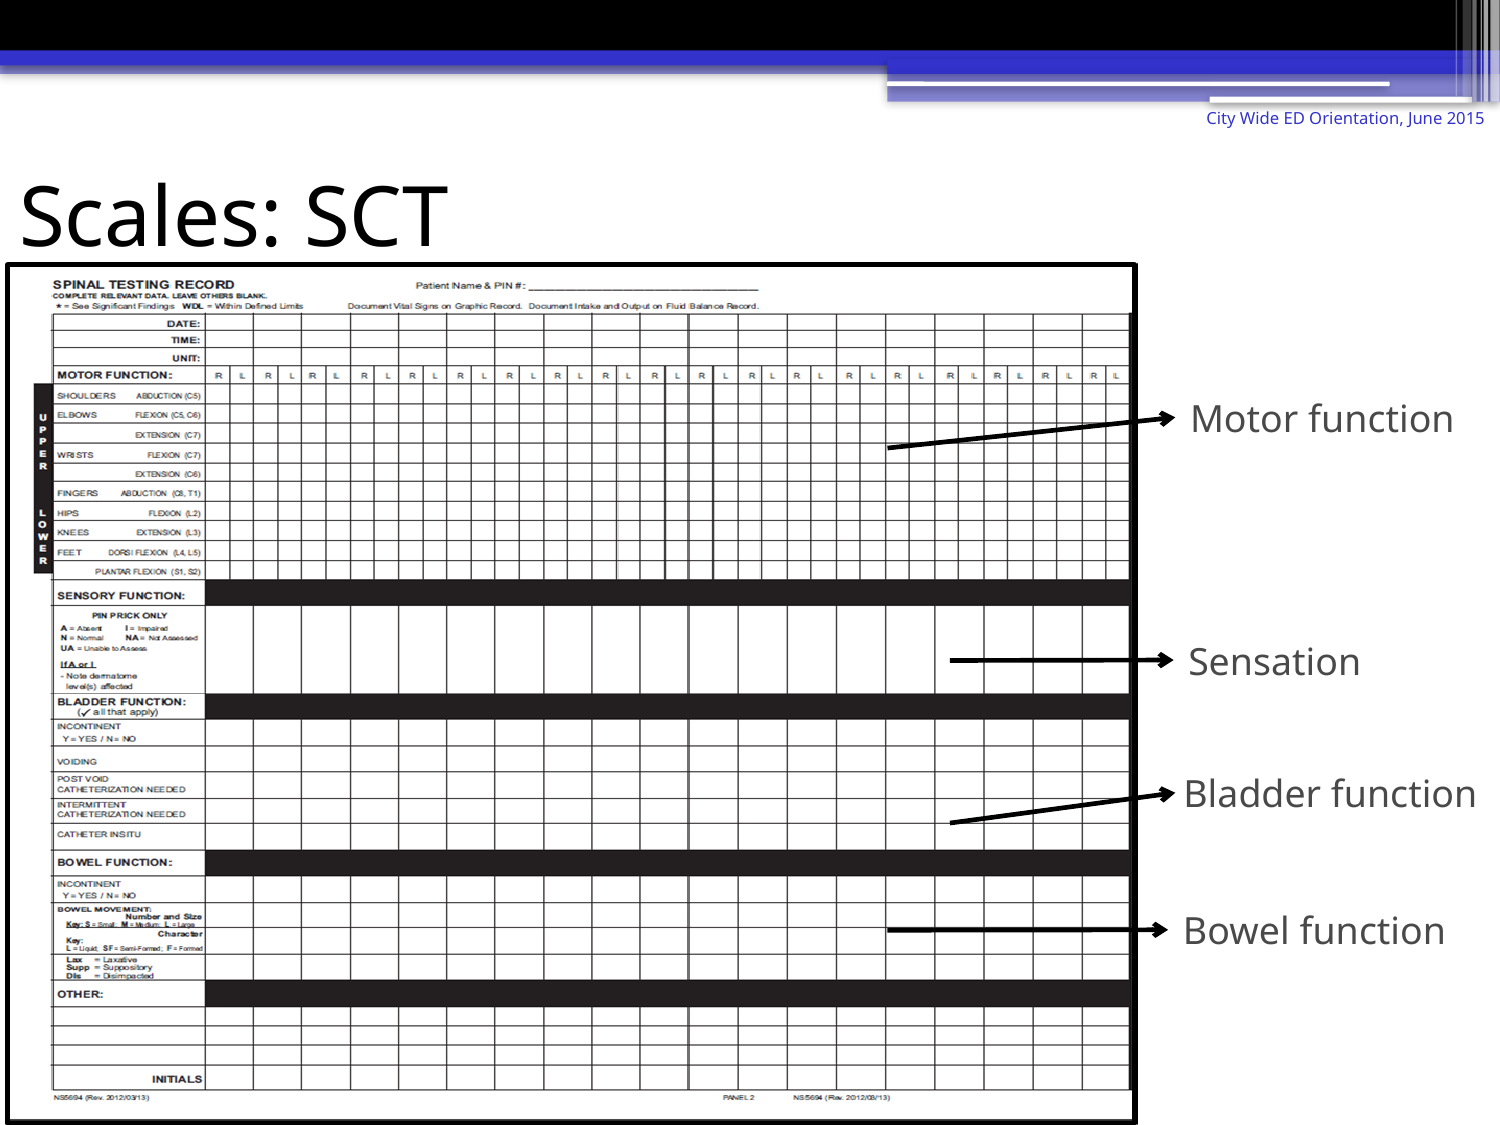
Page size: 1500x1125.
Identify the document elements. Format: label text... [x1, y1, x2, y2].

text_box Bowel function [1168, 899, 1462, 960]
title Scales: SCT [4, 125, 1355, 301]
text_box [949, 792, 1176, 824]
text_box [887, 417, 1176, 449]
text_box Bladder function [1168, 762, 1493, 823]
picture [5, 262, 1138, 1125]
footer City Wide ED Orientation, June 2015 [862, 100, 1500, 176]
text_box Motor function [1175, 387, 1500, 448]
text_box Sensation [1173, 630, 1377, 690]
